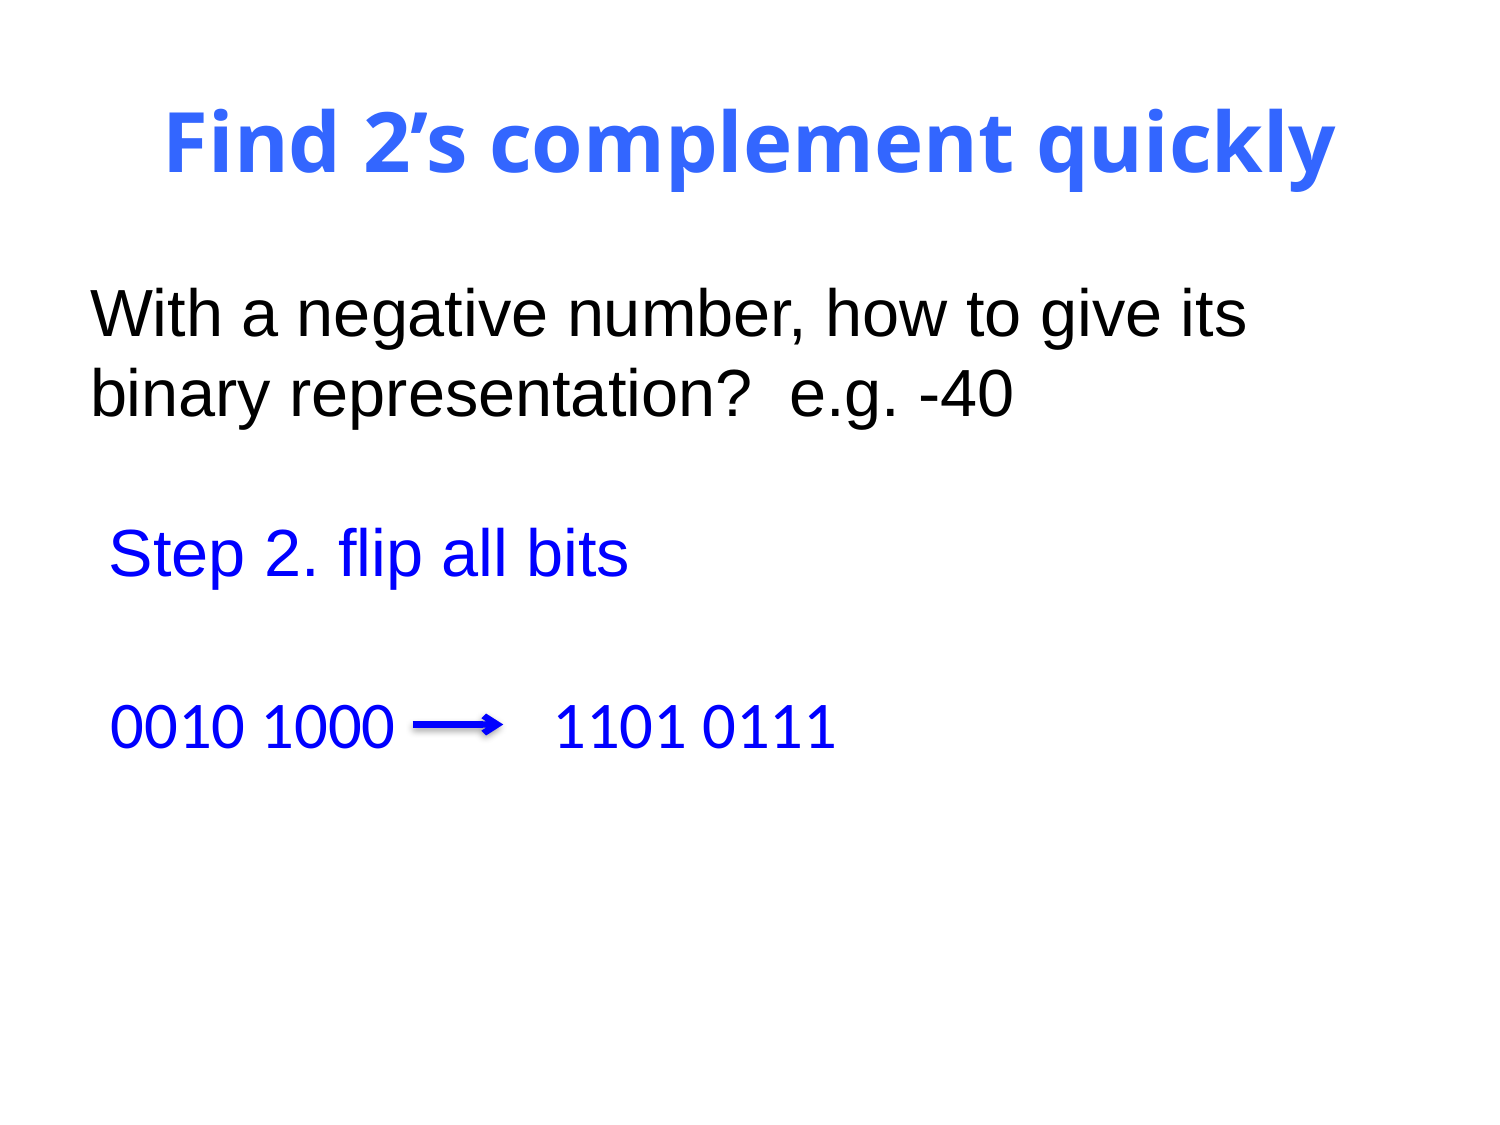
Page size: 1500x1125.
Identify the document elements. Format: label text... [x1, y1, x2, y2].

text_box 1101 0111 [537, 674, 853, 769]
text_box Step 2. flip all bits [94, 511, 1346, 599]
text_box 0010 1000 [95, 674, 411, 769]
title Find 2’s complement quickly [75, 45, 1425, 233]
list With a negative number, how to give its binary representation? e.g. -40 [75, 262, 1425, 1005]
